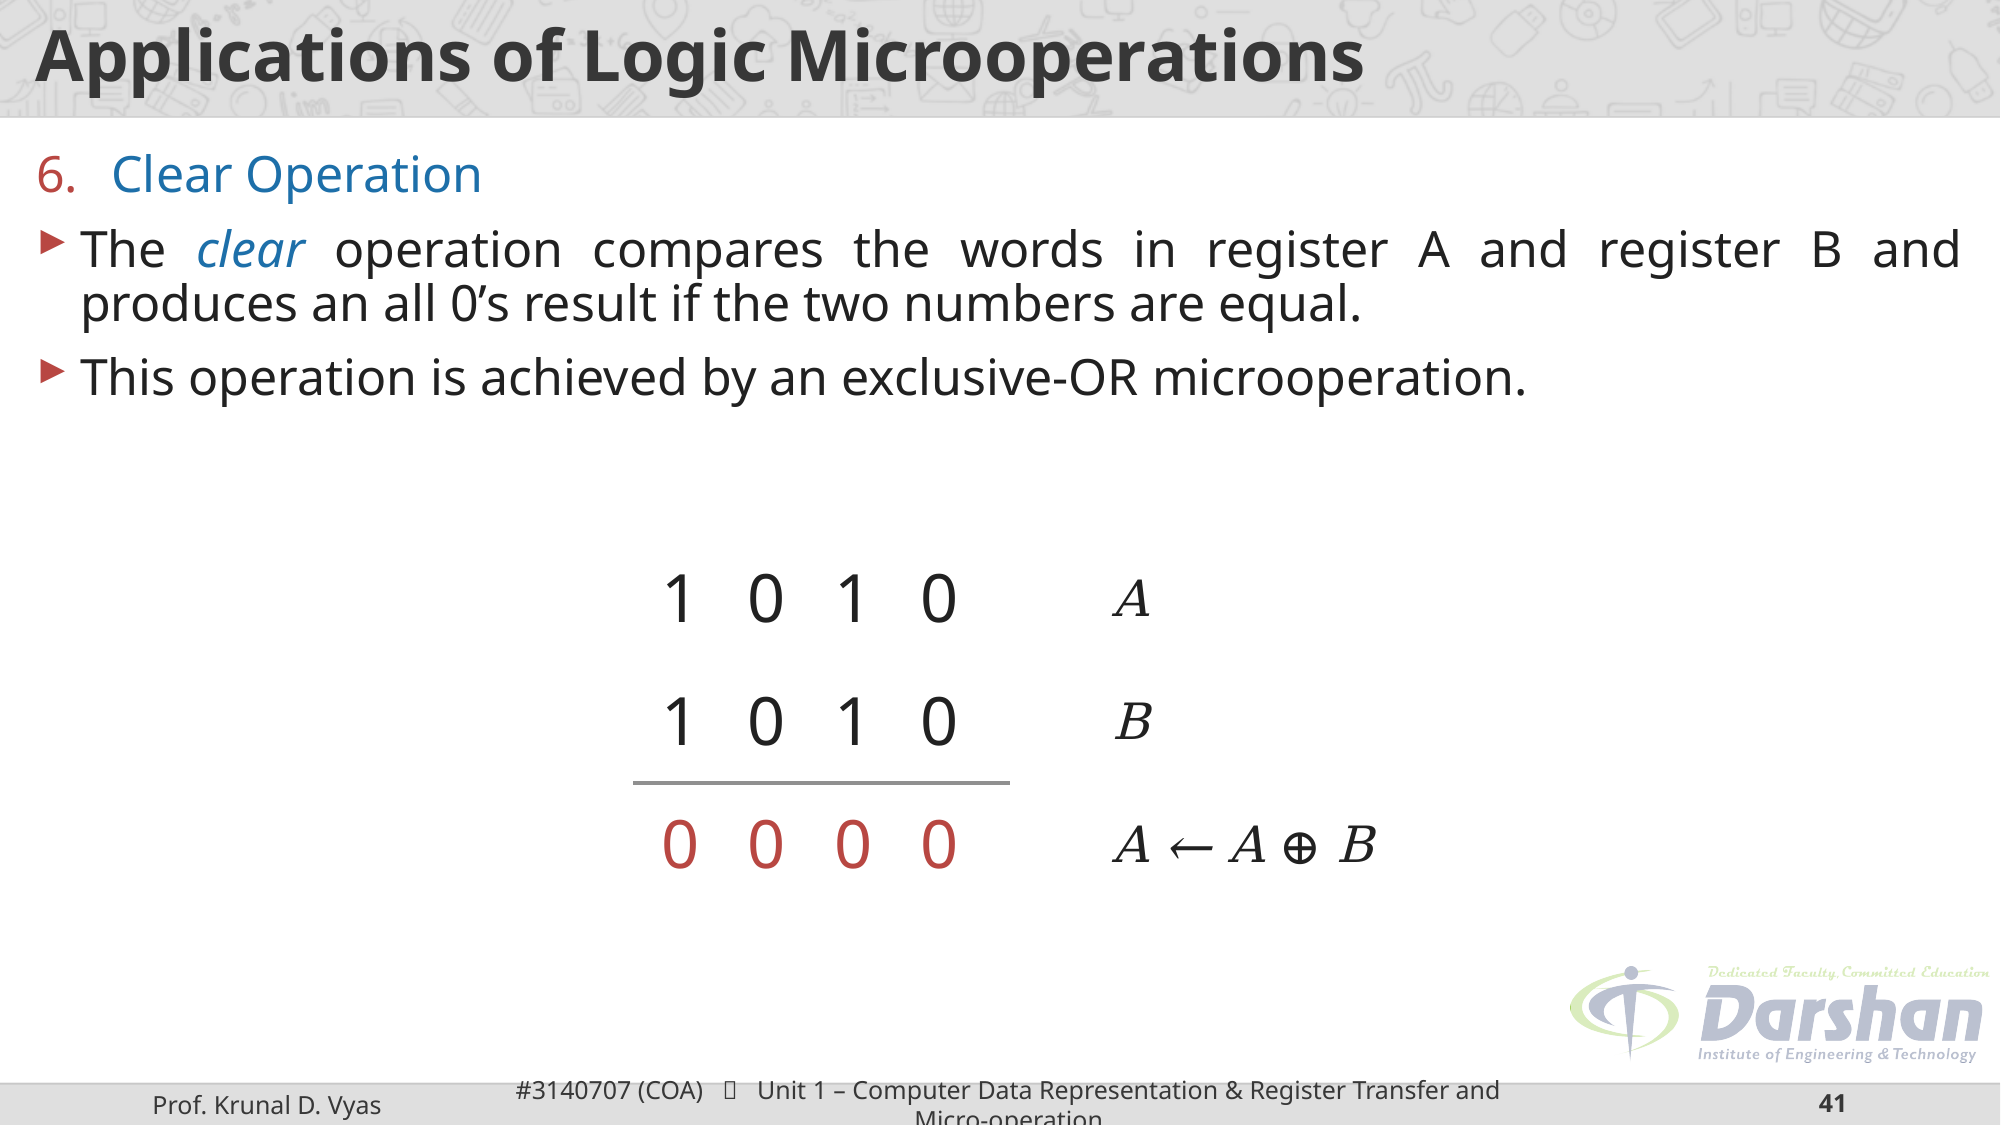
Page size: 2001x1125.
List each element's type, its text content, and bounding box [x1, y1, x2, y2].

text_box 0 [906, 794, 974, 890]
text_box 1 [819, 671, 888, 767]
text_box B [1097, 681, 1535, 757]
text_box 0 [733, 794, 801, 890]
text_box A [1097, 558, 1448, 634]
text_box 0 [819, 794, 888, 890]
text_box 0 [646, 794, 715, 890]
text_box 0 [733, 671, 801, 767]
text_box 1 [819, 548, 888, 644]
text_box A ← A ⊕ B [1097, 805, 1448, 880]
text_box 0 [906, 671, 974, 767]
text_box 1 [646, 548, 715, 644]
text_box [1570, 966, 1990, 1063]
text_box 0 [733, 548, 801, 644]
list Clear Operation The clear operation compares the words in register A and register B and produces an all 0’s result if the two numbers are equal. This operation is achieved by an exclusive-OR microoperation. [21, 141, 1979, 441]
title Applications of Logic Microoperations [0, 0, 2000, 117]
text_box 1 [646, 671, 715, 767]
text_box 0 [906, 548, 974, 644]
